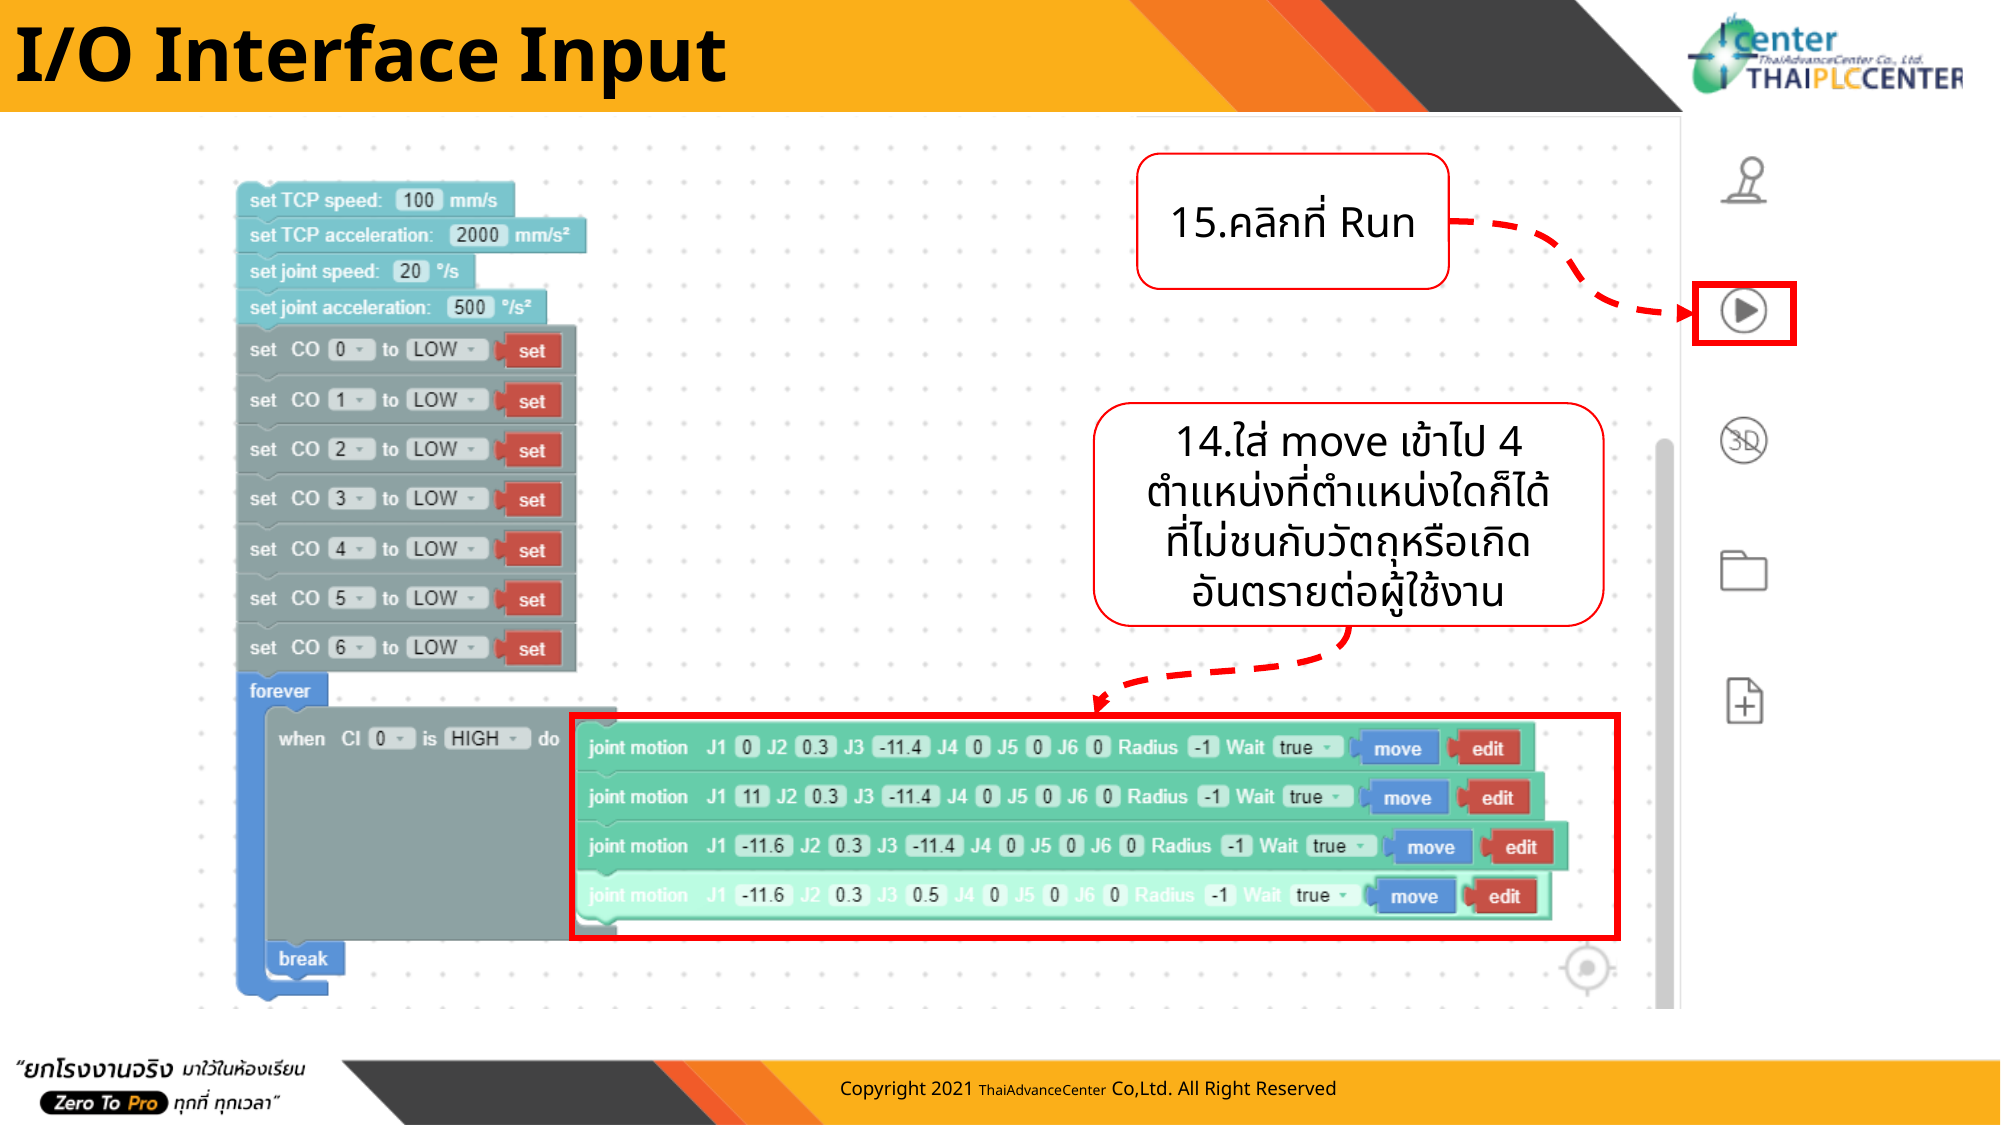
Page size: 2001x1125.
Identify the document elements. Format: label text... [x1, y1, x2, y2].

title I/O Interface Input [0, 0, 1725, 115]
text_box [1177, 543, 1267, 798]
picture [194, 116, 1806, 1009]
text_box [1448, 221, 1696, 314]
